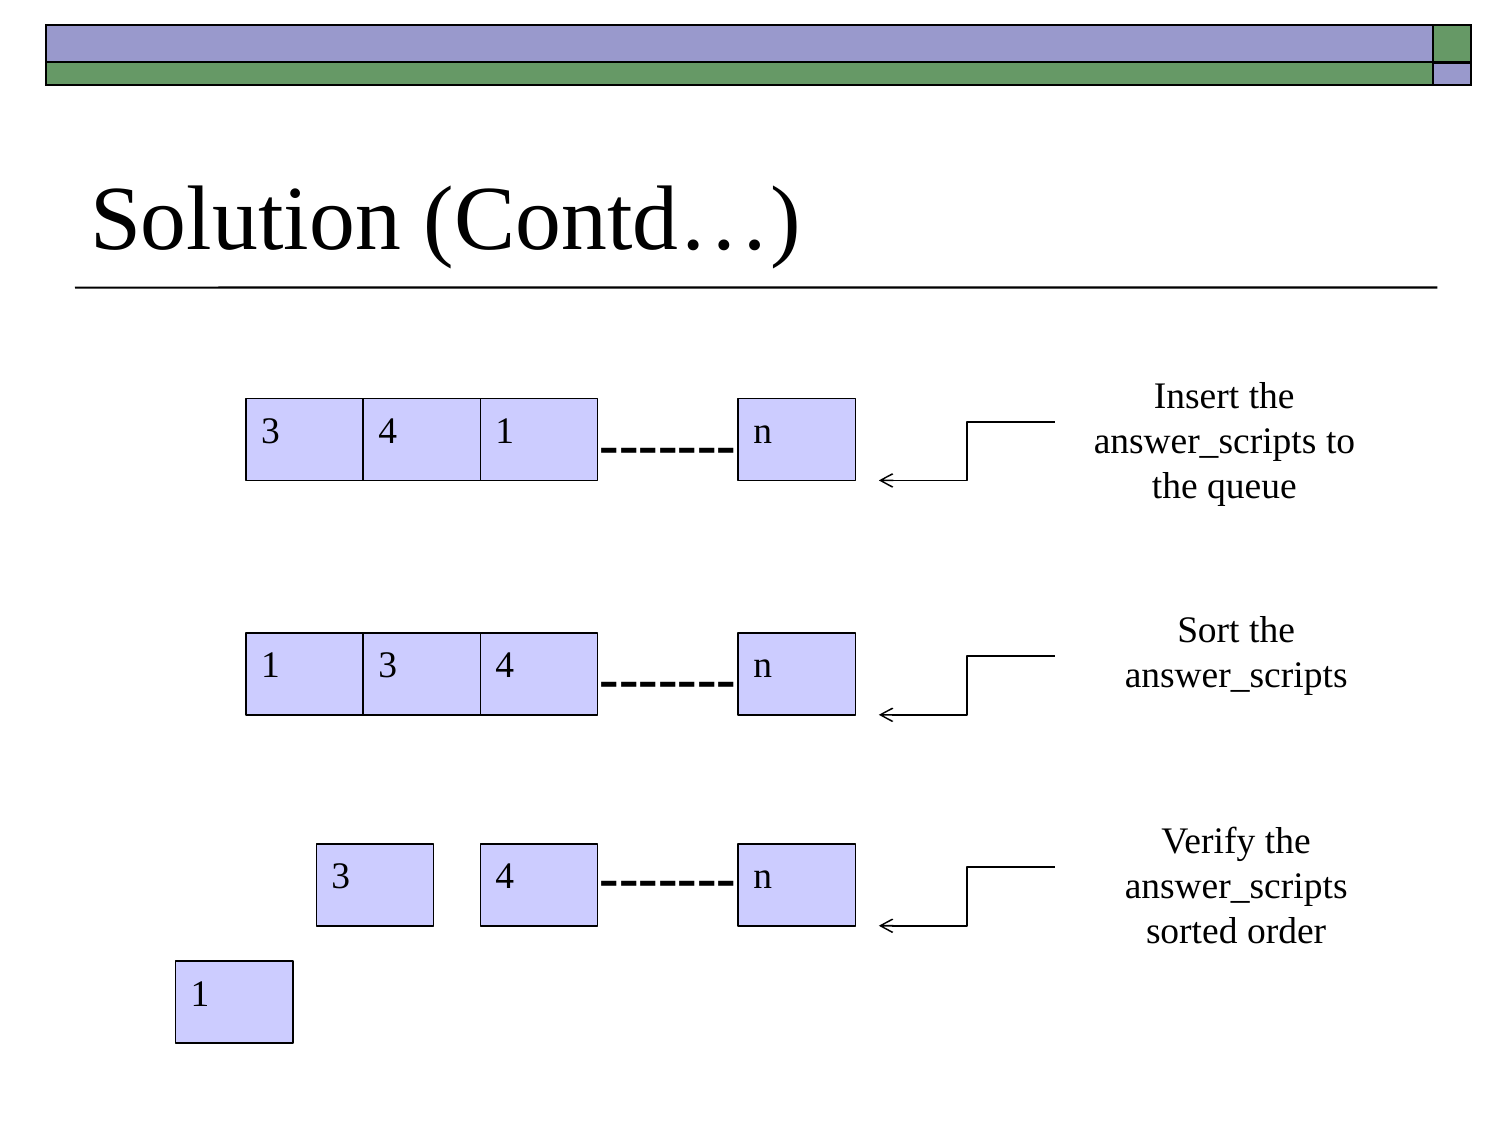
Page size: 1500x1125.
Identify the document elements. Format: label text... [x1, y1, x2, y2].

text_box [175, 808, 1395, 1044]
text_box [245, 597, 1395, 715]
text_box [245, 363, 1384, 515]
title Solution (Contd…) [74, 87, 1426, 276]
